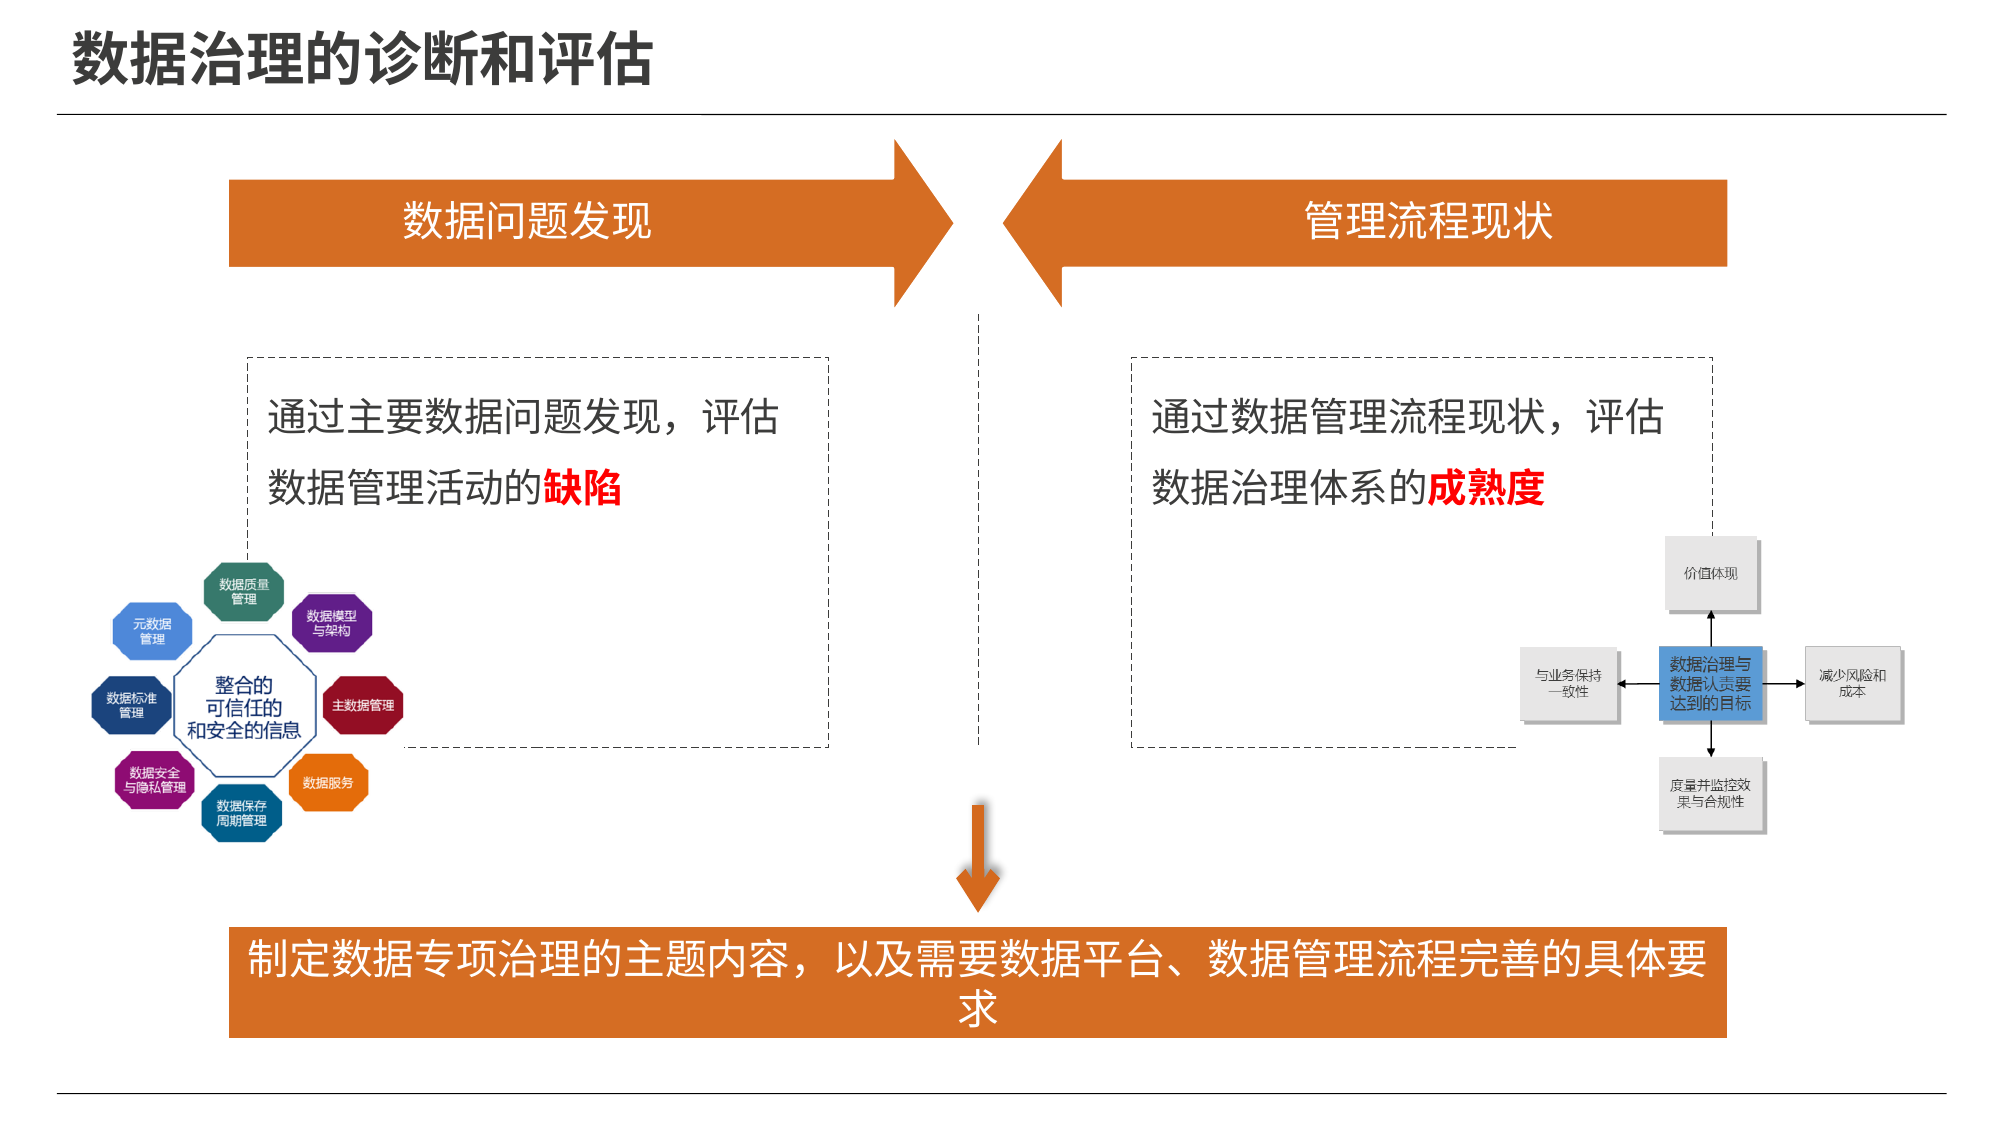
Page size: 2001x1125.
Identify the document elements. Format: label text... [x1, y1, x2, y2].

title 数据治理的诊断和评估 [56, 0, 1946, 115]
text_box 通过数据管理流程现状，评估数据治理体系的成熟度 [1131, 357, 1713, 748]
text_box 通过主要数据问题发现，评估数据管理活动的缺陷 [247, 357, 829, 748]
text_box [226, 131, 957, 315]
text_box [999, 131, 1730, 315]
picture [1520, 536, 1906, 836]
picture [90, 561, 405, 844]
text_box 制定数据专项治理的主题内容，以及需要数据平台、数据管理流程完善的具体要求 [225, 923, 1731, 1042]
